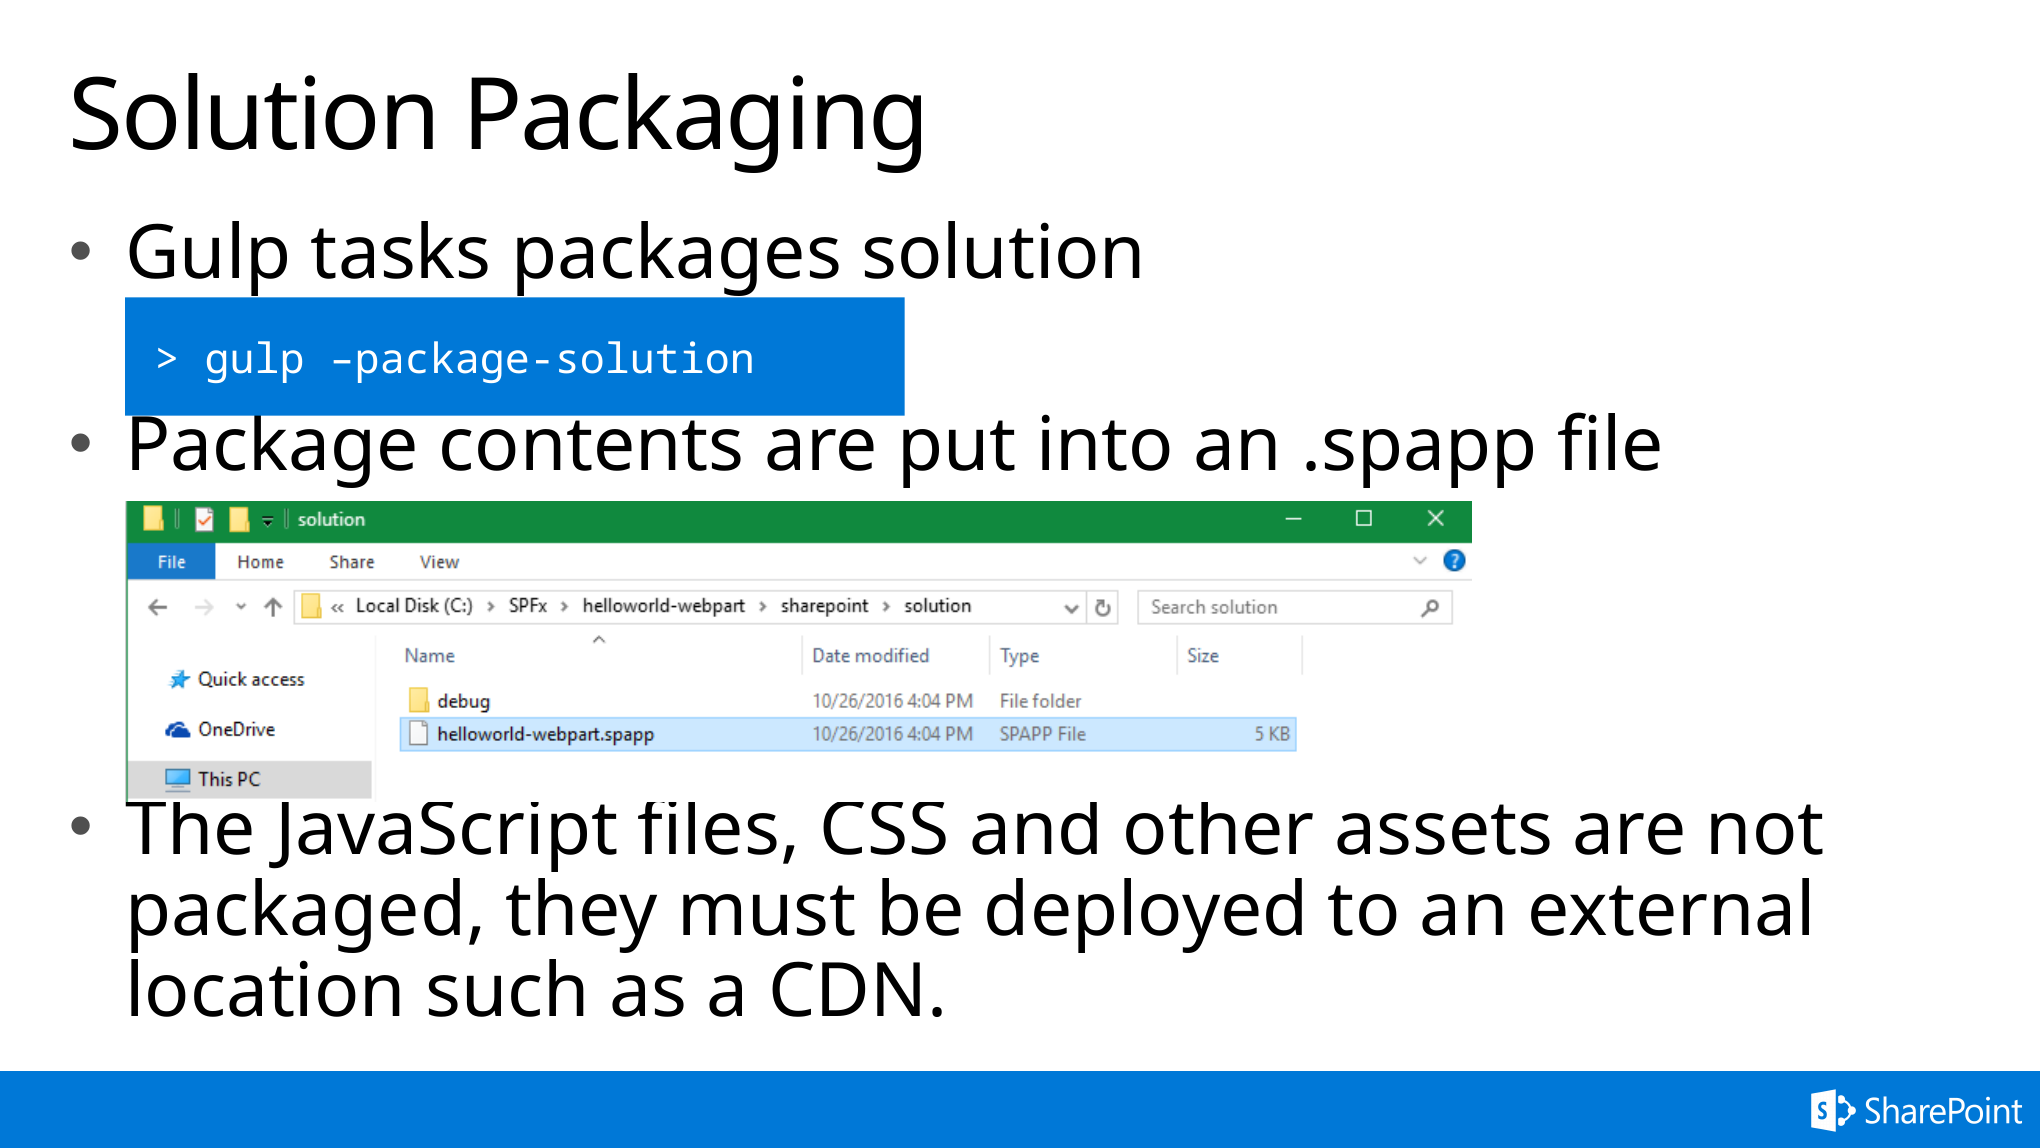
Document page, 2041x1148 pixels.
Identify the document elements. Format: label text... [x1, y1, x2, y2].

picture [1793, 1071, 2040, 1148]
picture [124, 501, 1473, 802]
list Gulp tasks packages solution Package contents are put into an .spapp file The JavaScript files, CSS and other assets are not packaged, they must be deployed to an external location such as a CDN. [45, 199, 1996, 1075]
title Solution Packaging [45, 48, 1996, 199]
text_box > gulp –package-solution [124, 296, 906, 416]
